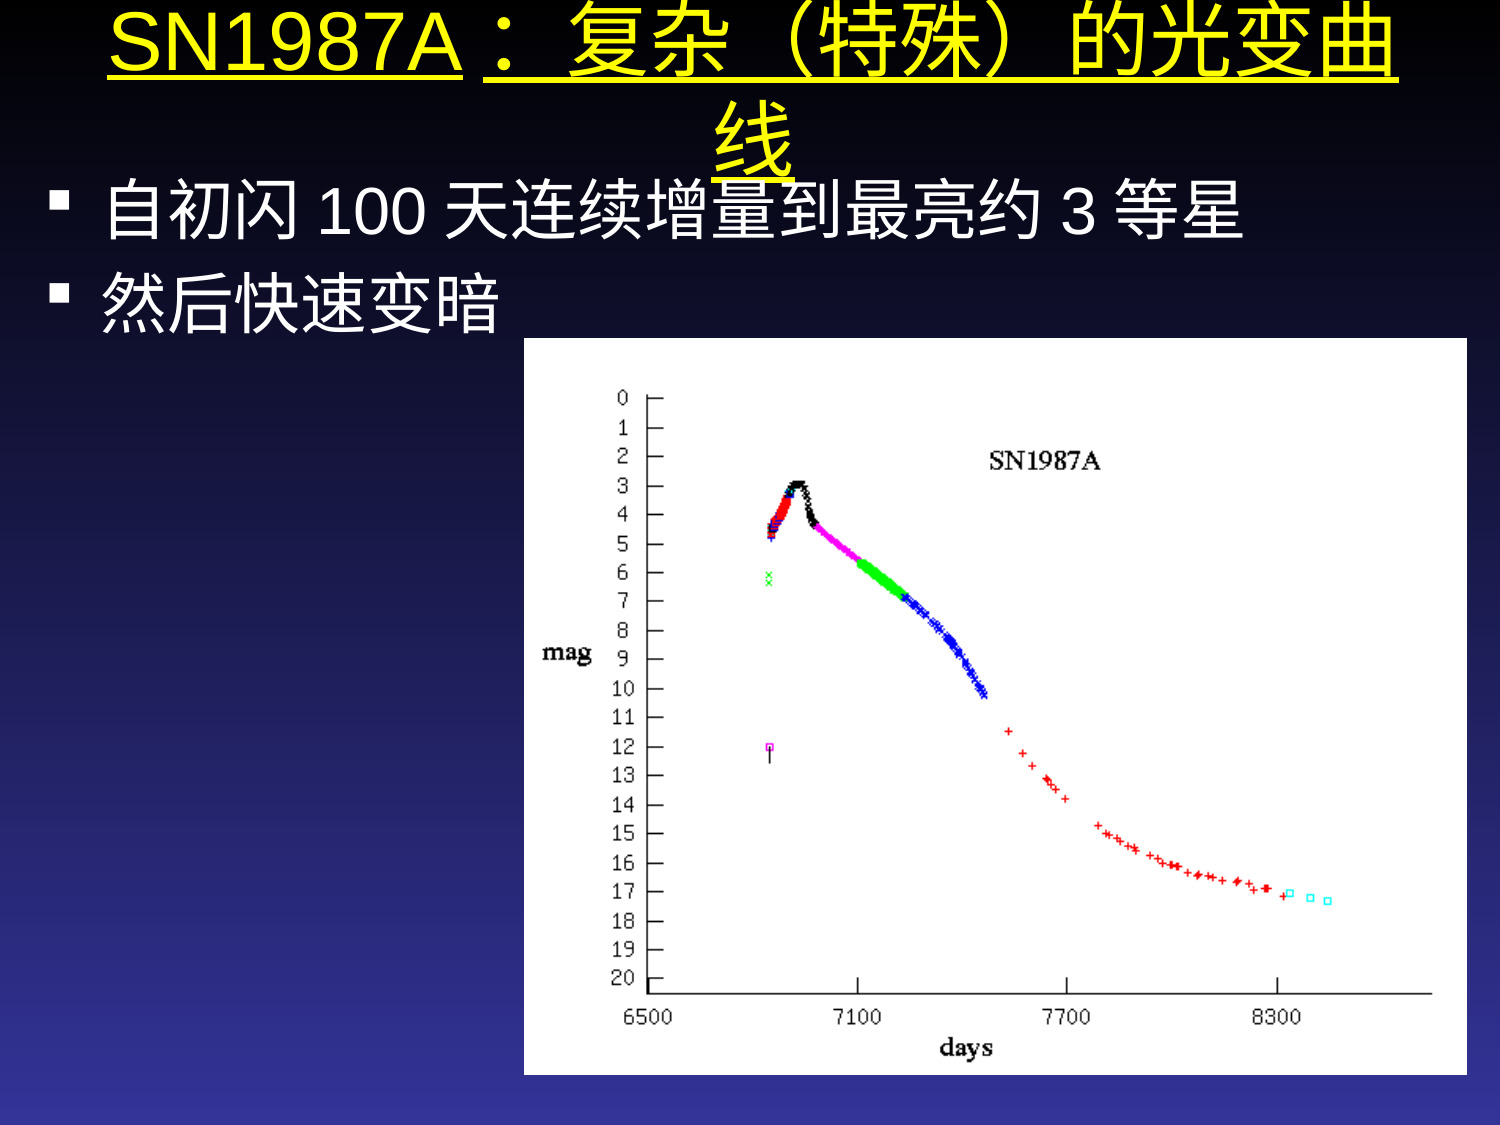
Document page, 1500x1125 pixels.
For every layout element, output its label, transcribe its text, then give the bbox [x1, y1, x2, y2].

picture [523, 337, 1468, 1076]
title SN1987A：复杂（特殊）的光变曲线 [53, 31, 1454, 144]
list 自初闪100天连续增量到最亮约3等星 然后快速变暗 [29, 160, 1467, 1024]
